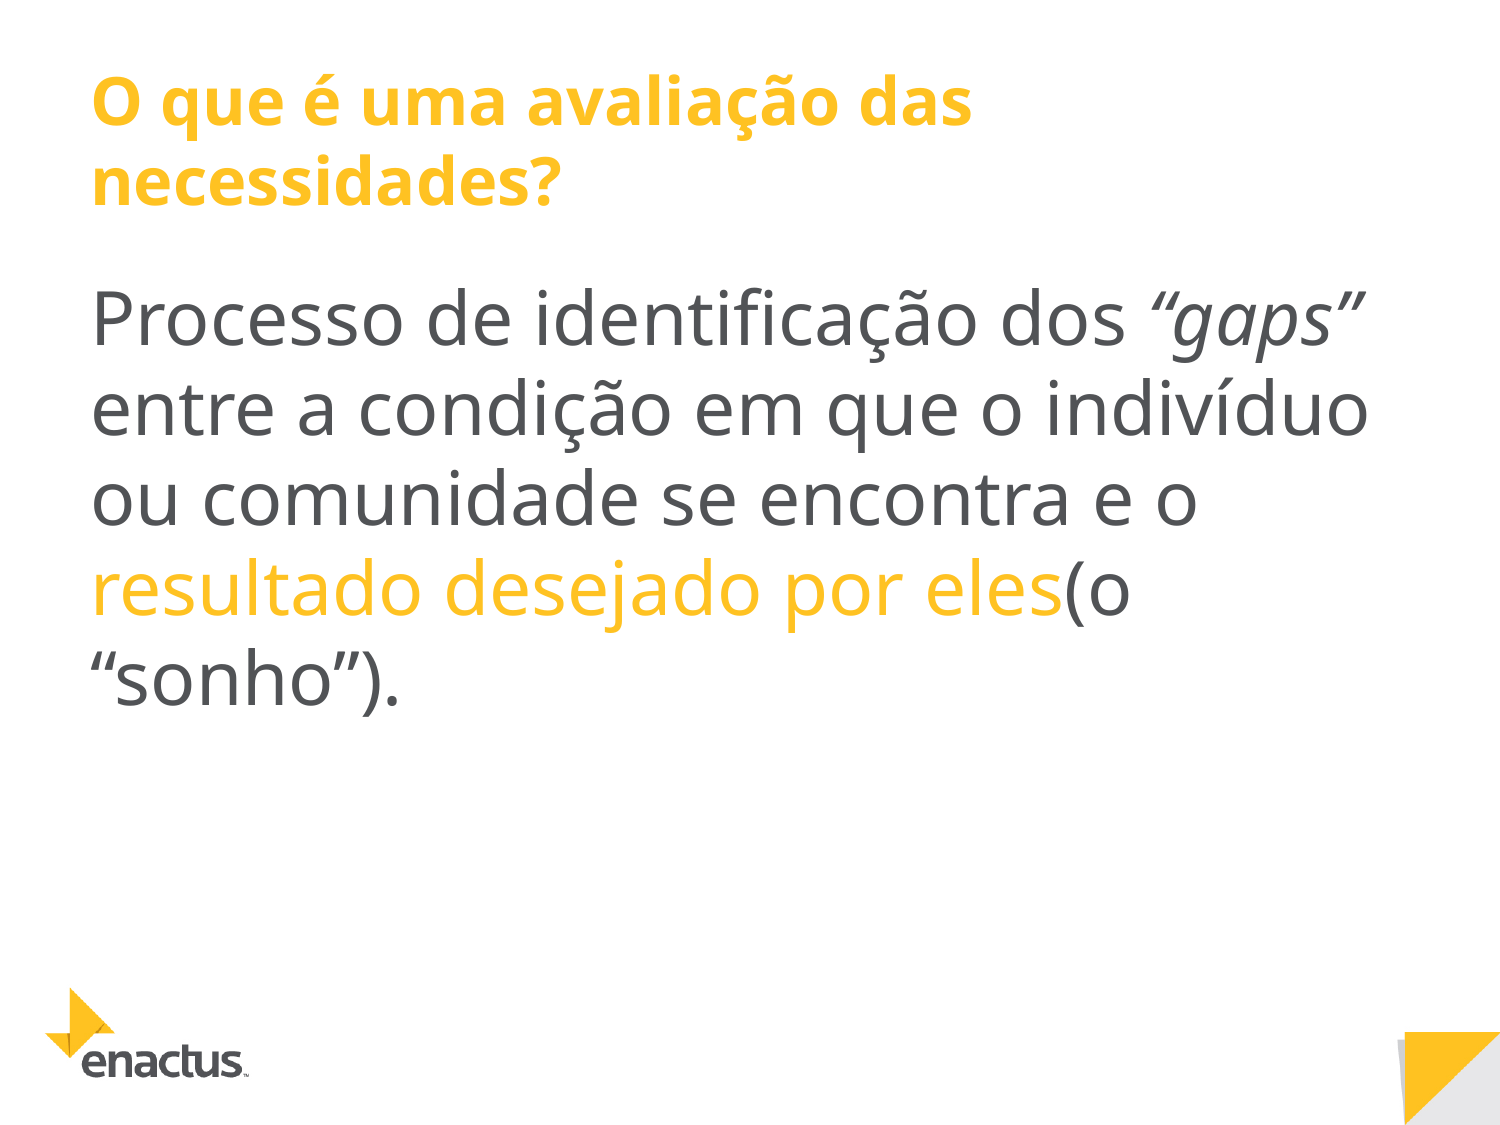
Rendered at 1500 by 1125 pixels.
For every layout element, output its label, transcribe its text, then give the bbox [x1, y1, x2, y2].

title O que é uma avaliação das necessidades? [75, 45, 1425, 233]
list Processo de identificação dos “gaps” entre a condição em que o indivíduo ou comunidade se encontra e o resultado desejado por eles(o “sonho”). [75, 262, 1425, 1005]
picture [0, 978, 1500, 1125]
